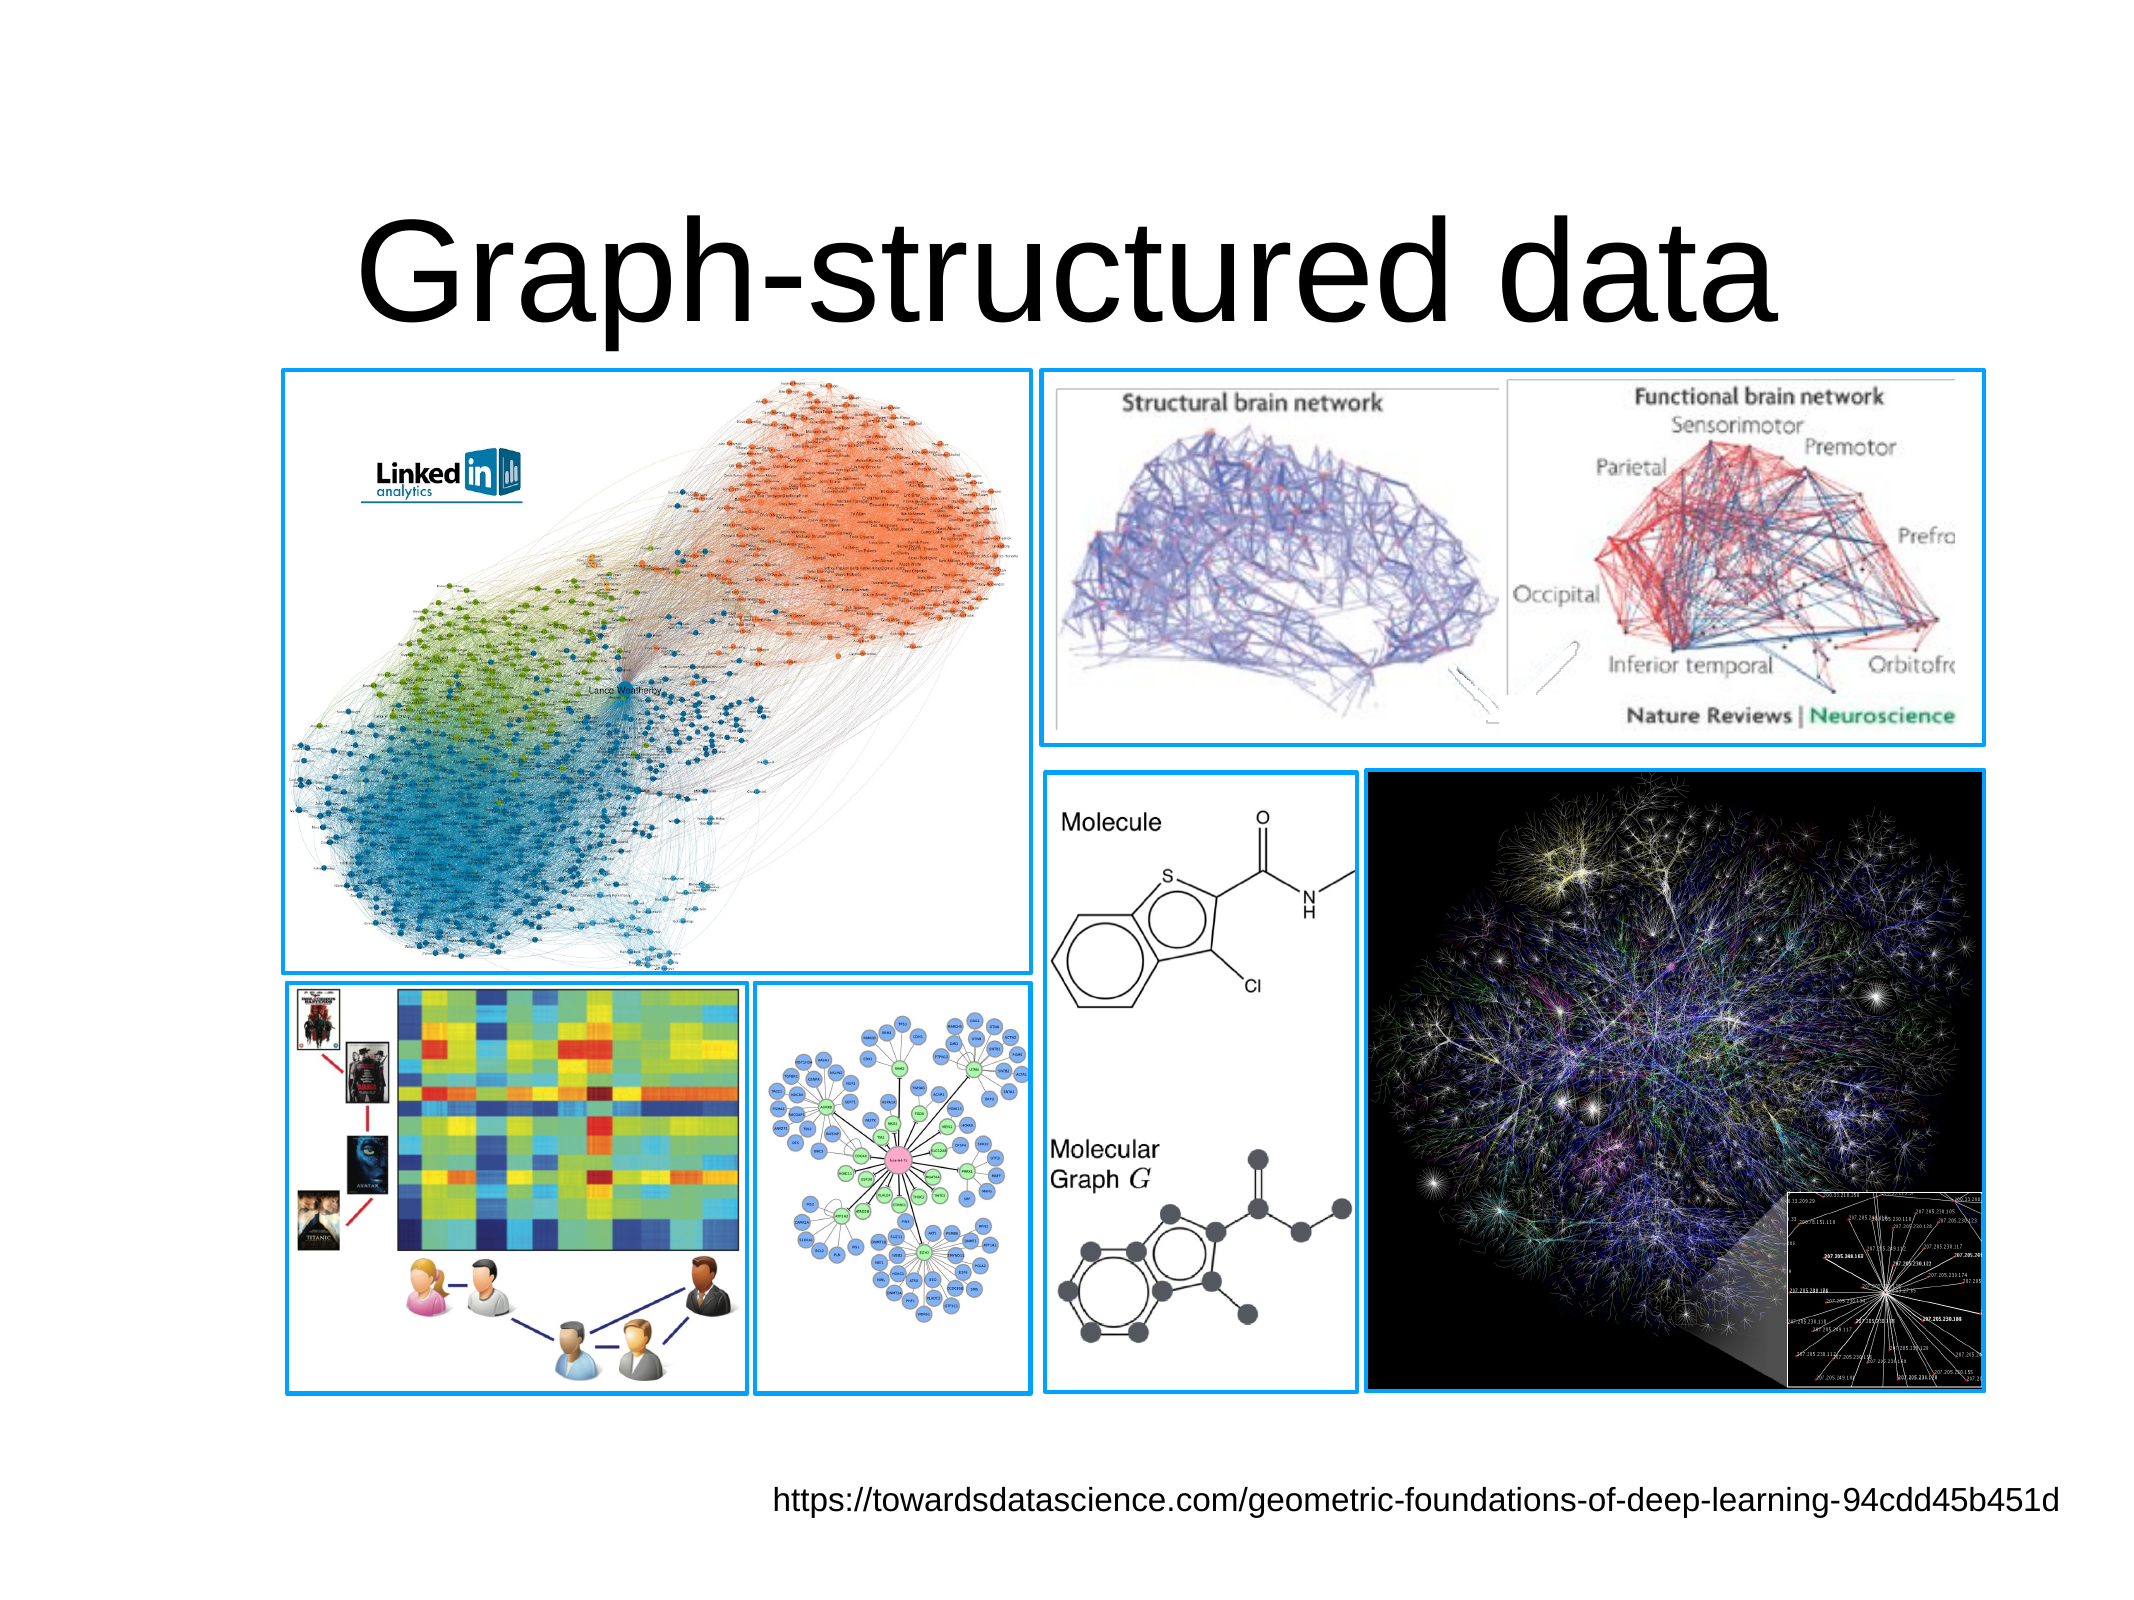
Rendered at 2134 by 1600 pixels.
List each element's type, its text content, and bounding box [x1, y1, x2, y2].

text_box https://towardsdatascience.com/geometric-foundations-of-deep-learning-94cdd45b451d [770, 1475, 2092, 1518]
title Graph-structured data [121, 105, 2012, 444]
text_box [280, 368, 1987, 1396]
